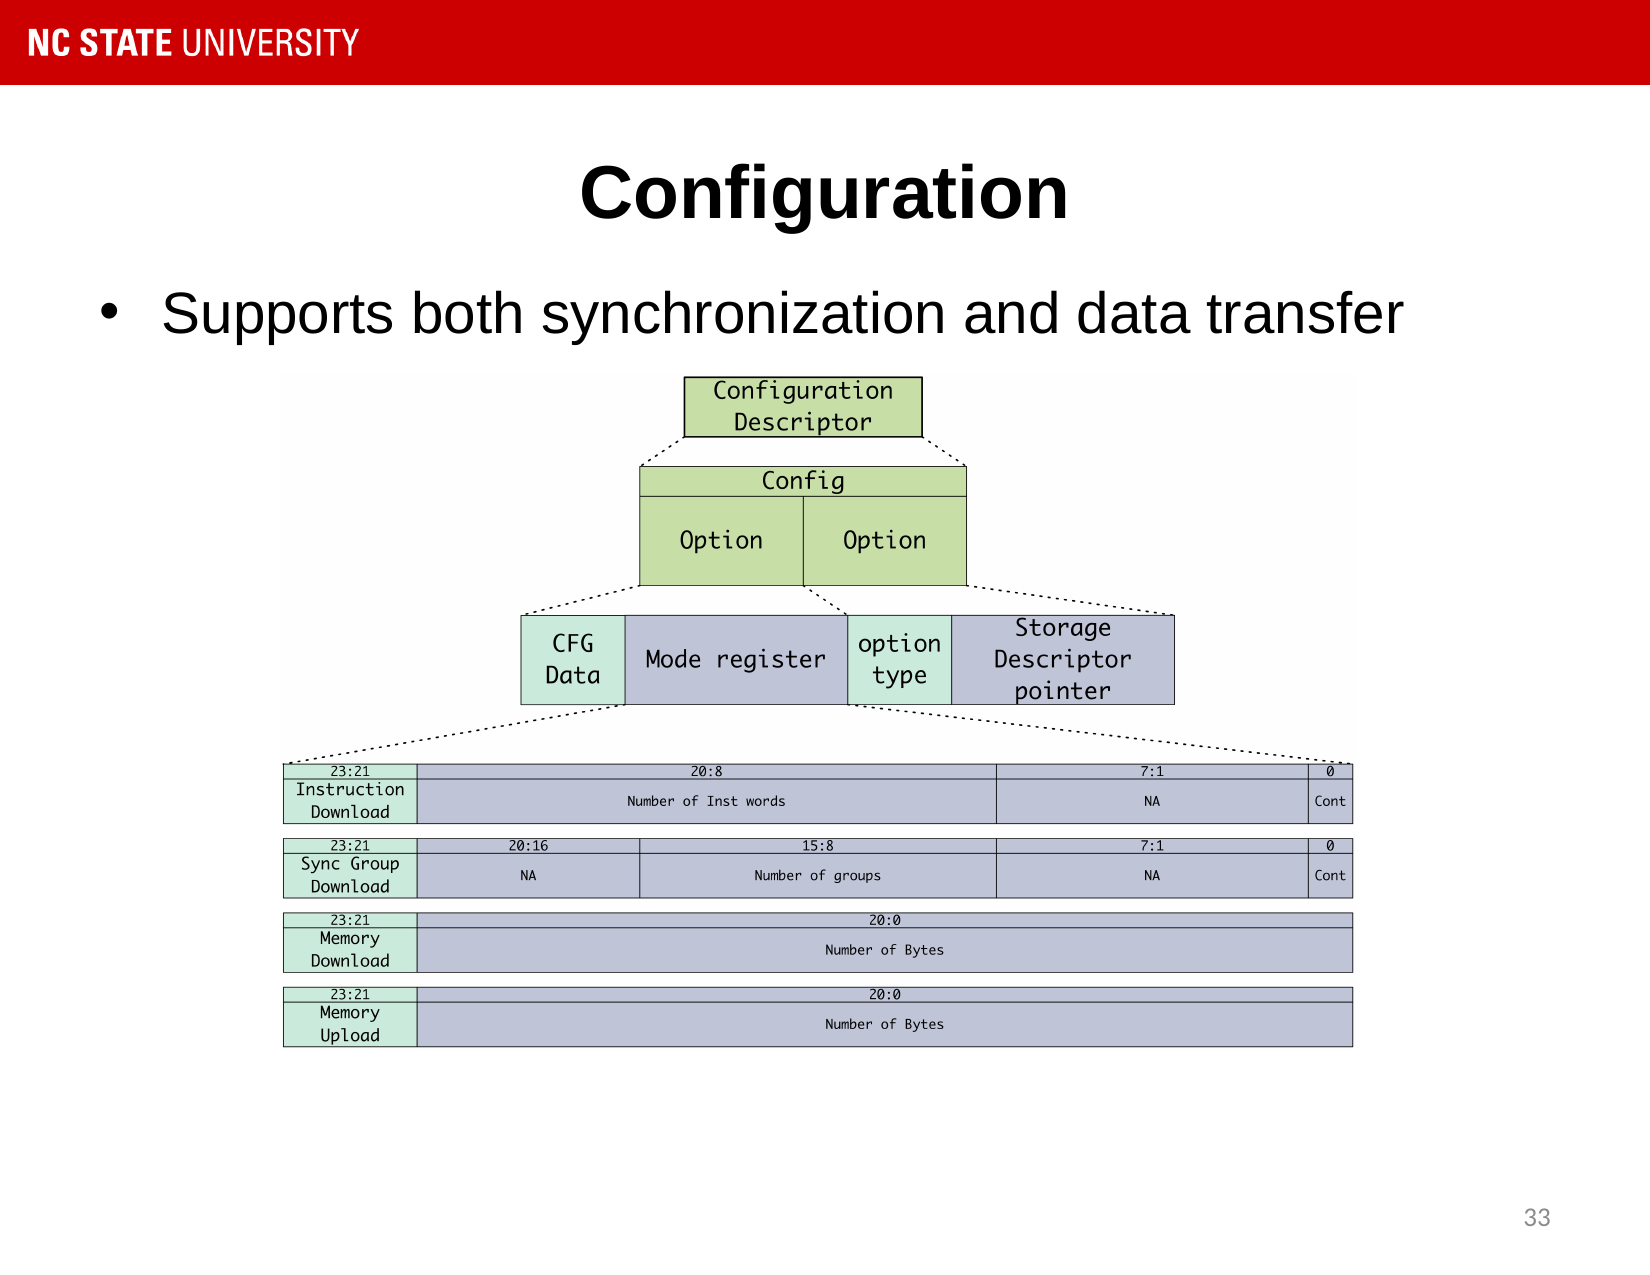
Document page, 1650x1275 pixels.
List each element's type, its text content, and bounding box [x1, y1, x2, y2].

list Supports both synchronization and data transfer [82, 266, 1568, 555]
picture [0, 0, 1650, 85]
title Configuration [82, 89, 1568, 266]
slide_number 33 [1182, 1181, 1568, 1250]
picture [280, 374, 1356, 1050]
